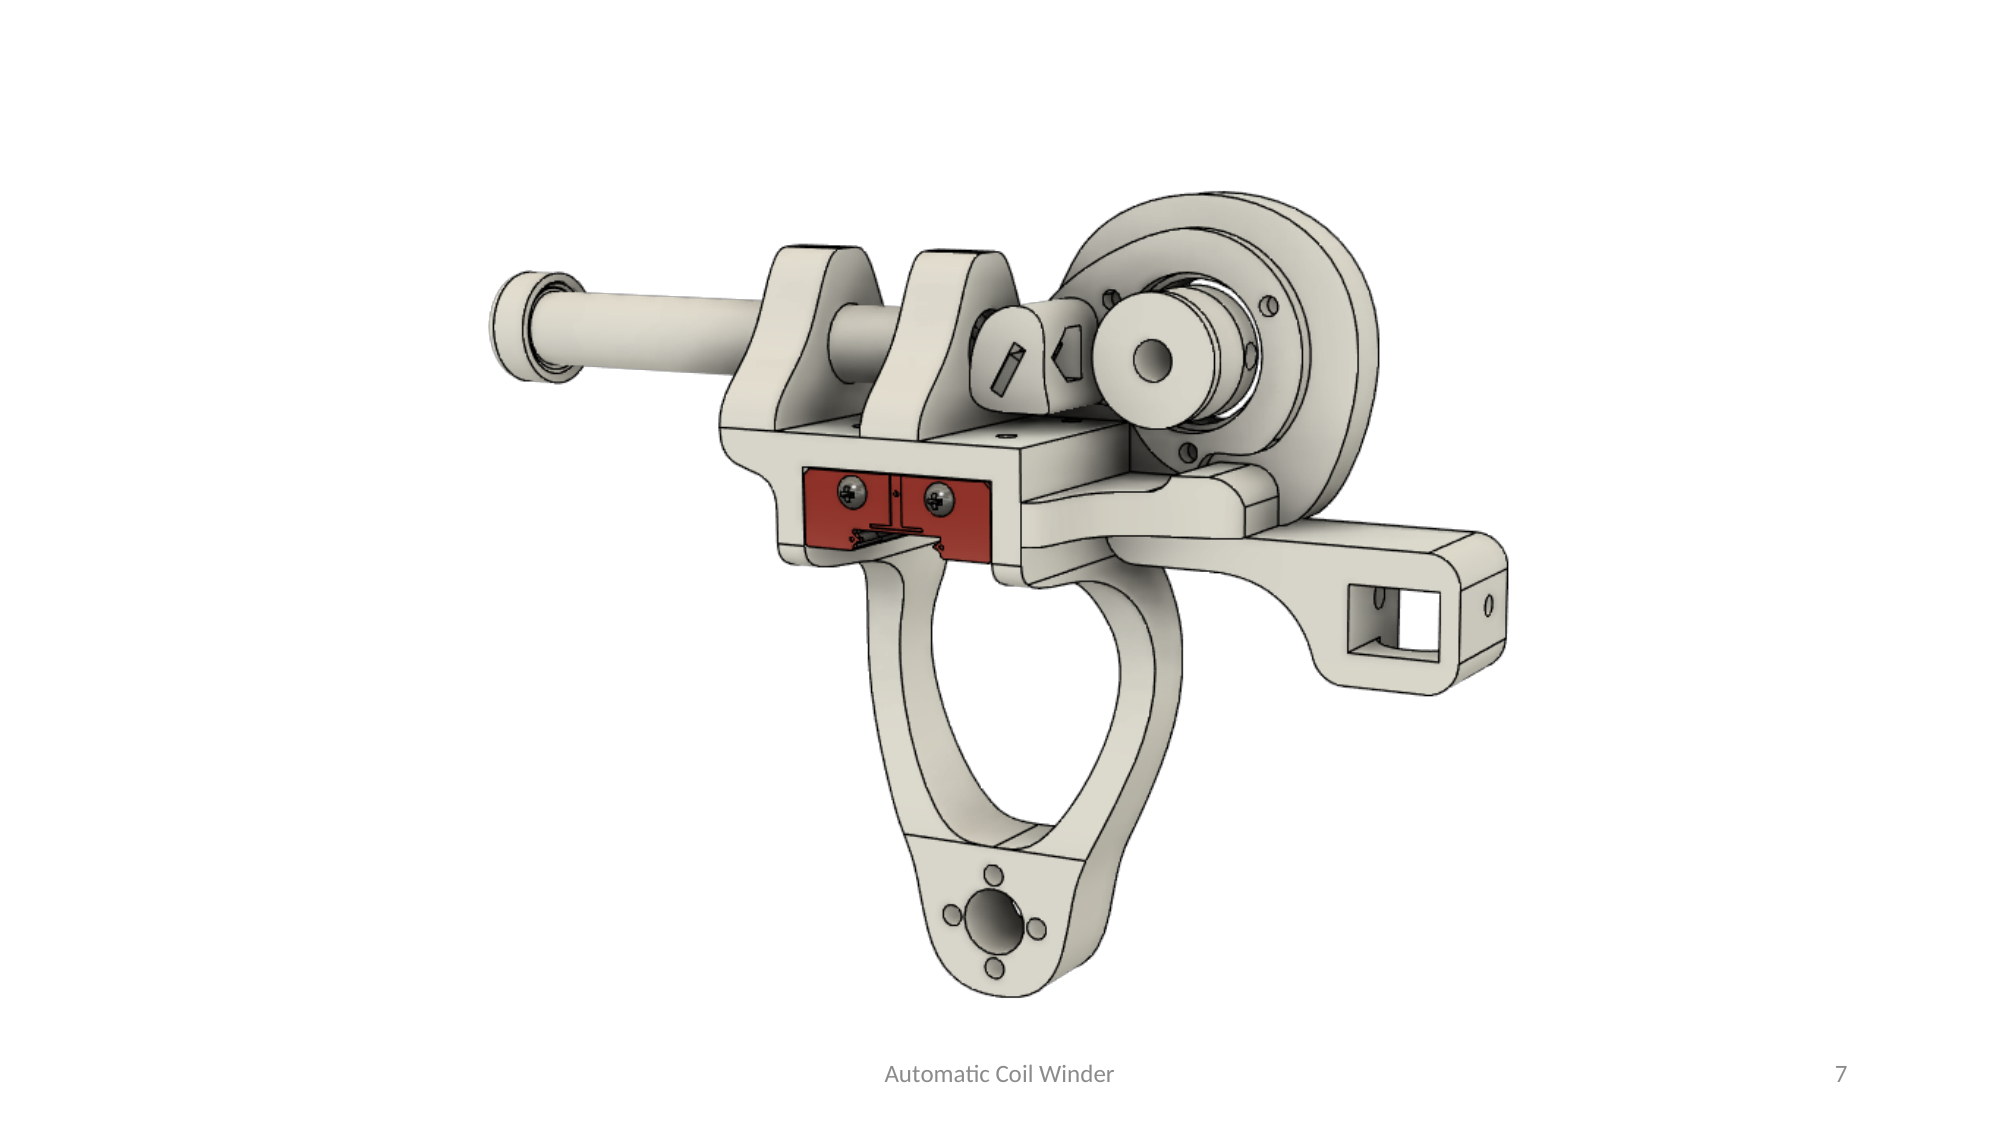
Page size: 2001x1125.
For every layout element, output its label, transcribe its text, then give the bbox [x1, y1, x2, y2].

footer Automatic Coil Winder [662, 1042, 1338, 1103]
slide_number 7 [1412, 1042, 1863, 1103]
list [468, 105, 1532, 1020]
